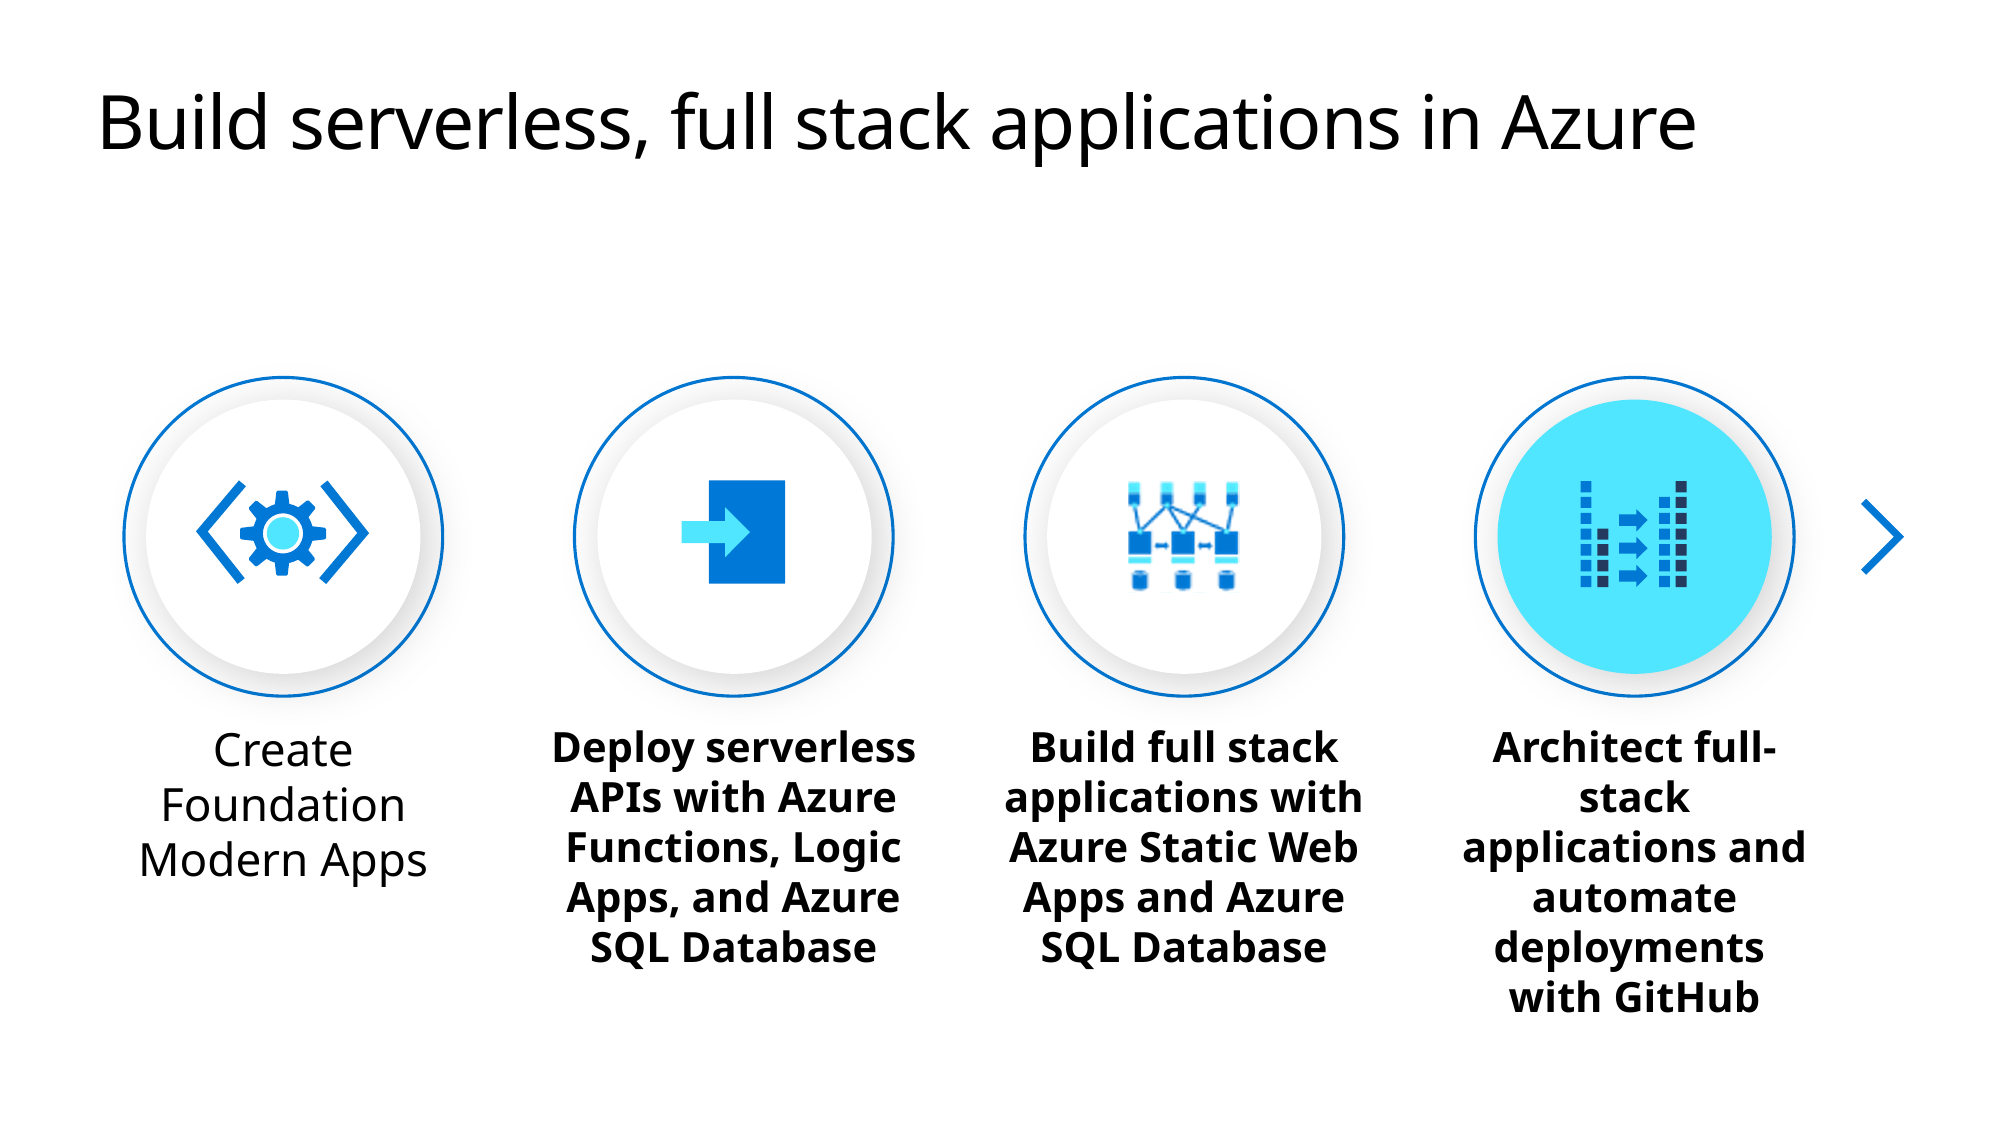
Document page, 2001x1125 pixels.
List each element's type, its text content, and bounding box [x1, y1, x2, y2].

text_box [1865, 502, 1901, 537]
title Build serverless, full stack applications in Azure [96, 75, 1904, 166]
text_box Build full stack applications with Azure Static Web Apps and Azure SQL Database [996, 720, 1372, 971]
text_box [123, 377, 443, 697]
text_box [681, 479, 787, 585]
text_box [574, 377, 894, 697]
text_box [1024, 377, 1344, 697]
text_box Architect full-stack applications and automate deployments with GitHub [1447, 720, 1823, 1021]
text_box [1865, 538, 1899, 571]
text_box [195, 444, 371, 620]
picture [1128, 480, 1241, 593]
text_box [1475, 377, 1795, 697]
text_box Create Foundation Modern Apps [95, 720, 471, 886]
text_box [1580, 480, 1687, 588]
text_box Deploy serverless APIs with Azure Functions, Logic Apps, and Azure SQL Database [546, 720, 922, 971]
